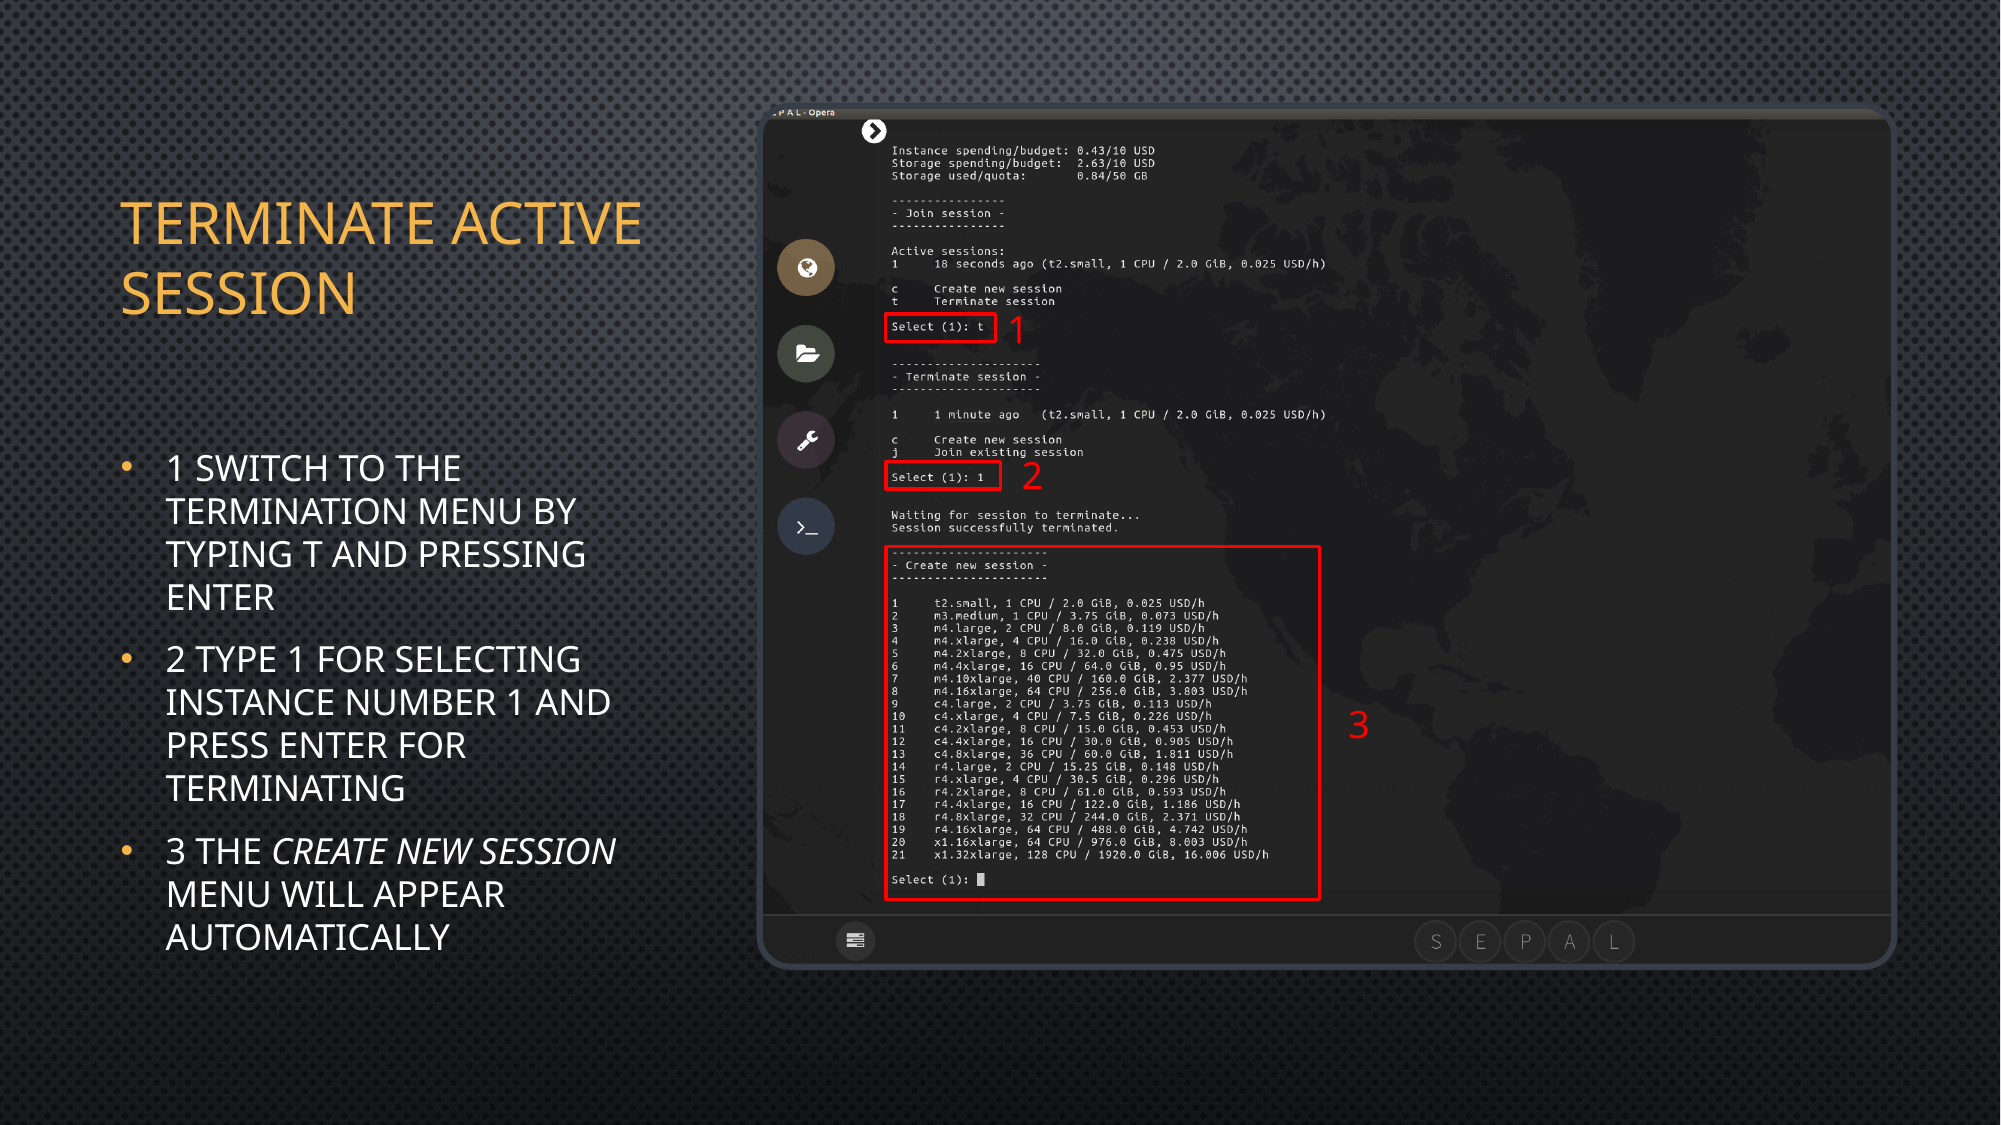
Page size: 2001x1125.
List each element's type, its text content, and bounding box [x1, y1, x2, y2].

picture [759, 105, 1895, 967]
list 1 switch to the termination menu by typing T and pressing ENTER 2 type 1 for selecting instance number 1 and press enter for terminating 3 the create new session menu will appear automatically [105, 437, 704, 966]
title Terminate active session [105, 99, 704, 413]
